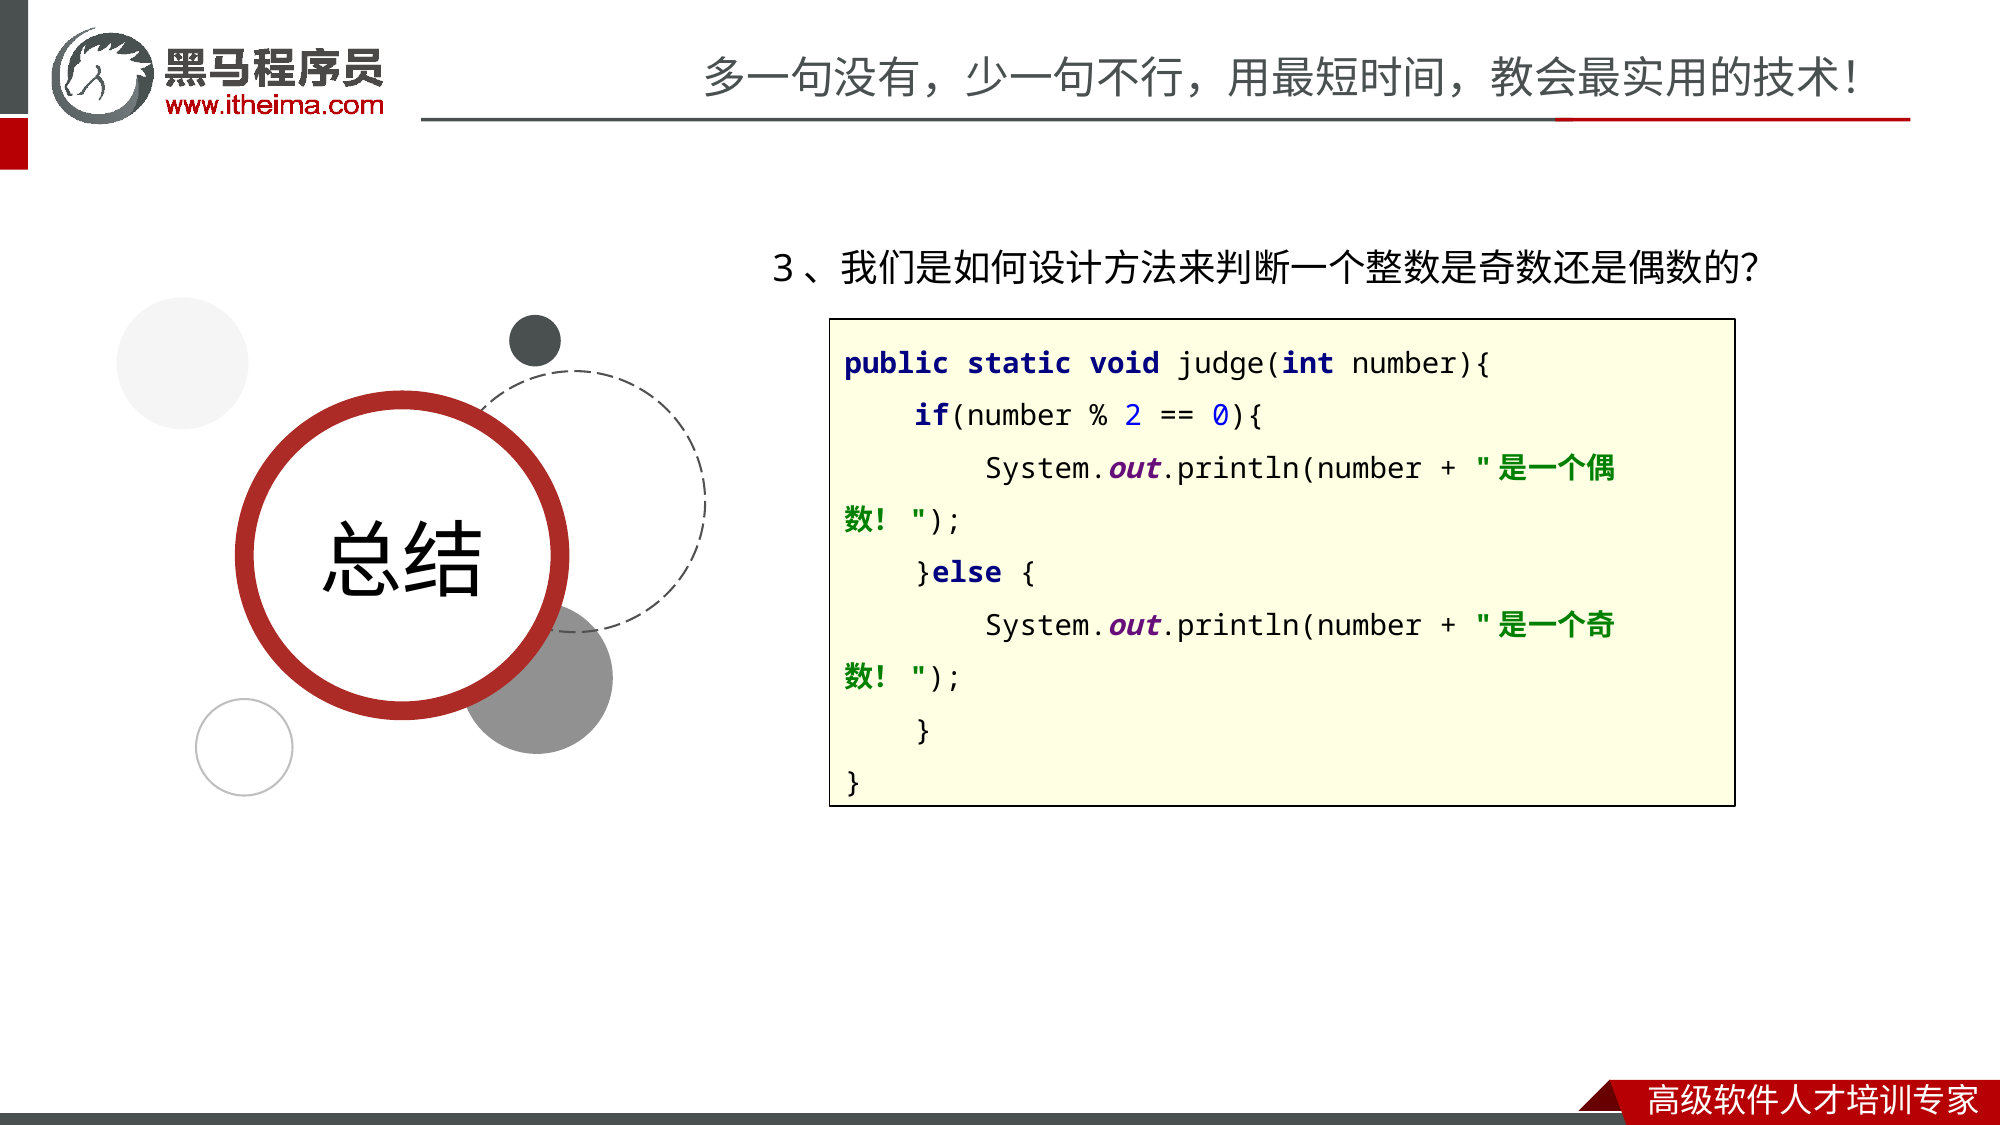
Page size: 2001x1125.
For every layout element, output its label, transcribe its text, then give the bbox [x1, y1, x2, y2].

text_box public static void judge(int number){ if(number % 2 == 0){ System.out.println(number + "是一个偶数！"); }else { System.out.println(number + "是一个奇数！"); } } [829, 319, 1736, 806]
text_box 3、我们是如何设计方法来判断一个整数是奇数还是偶数的？ [757, 151, 1920, 366]
picture [50, 26, 384, 125]
